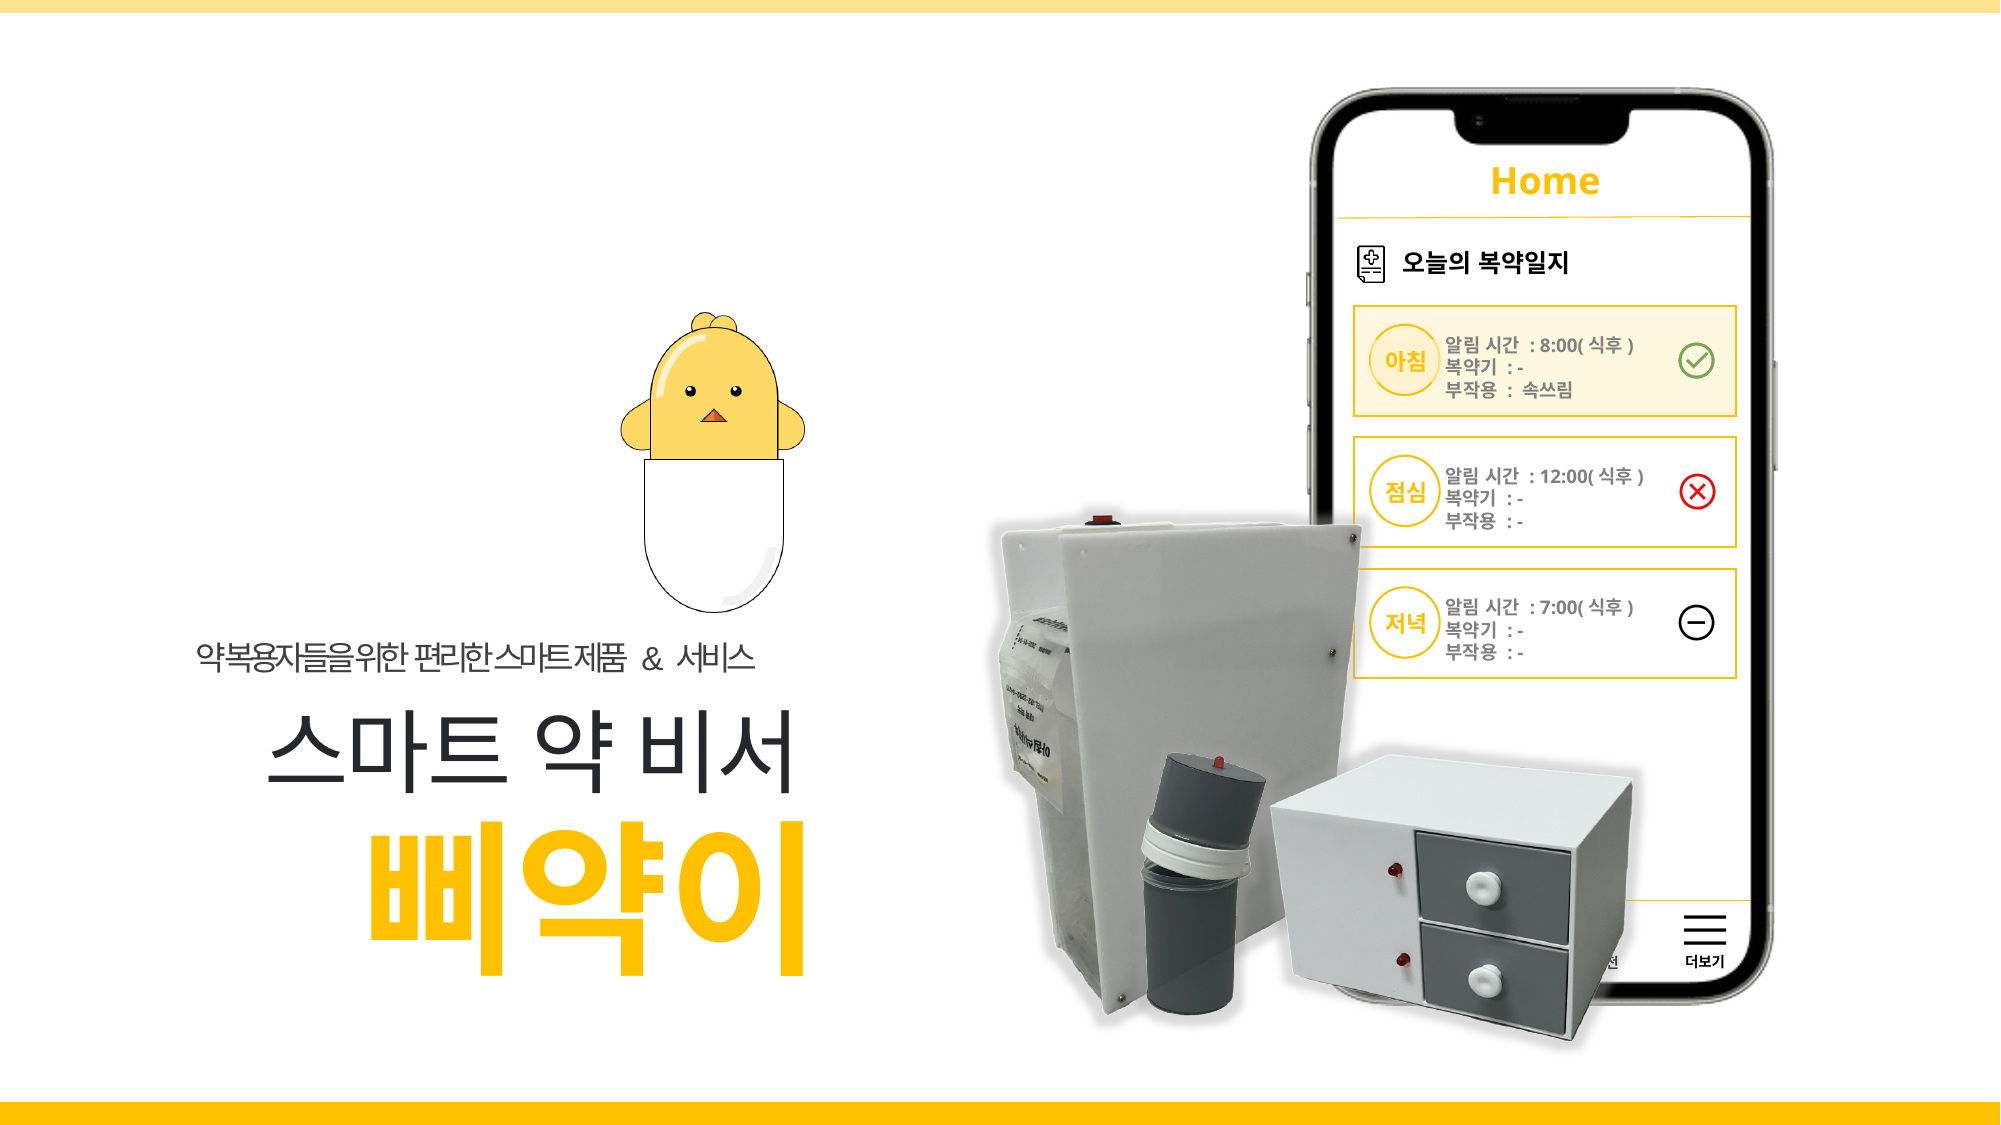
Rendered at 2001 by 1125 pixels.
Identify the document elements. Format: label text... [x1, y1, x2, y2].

text_box 스마트 약 비서 [249, 685, 839, 812]
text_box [1295, 87, 1778, 1006]
text_box 약 복용자들을 위한 편리한 스마트 제품 & 서비스 [139, 629, 844, 685]
text_box [0, 0, 2000, 14]
text_box 삐약이 [347, 787, 838, 1003]
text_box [996, 514, 1635, 1043]
picture [603, 301, 830, 619]
text_box [0, 1101, 2000, 1125]
